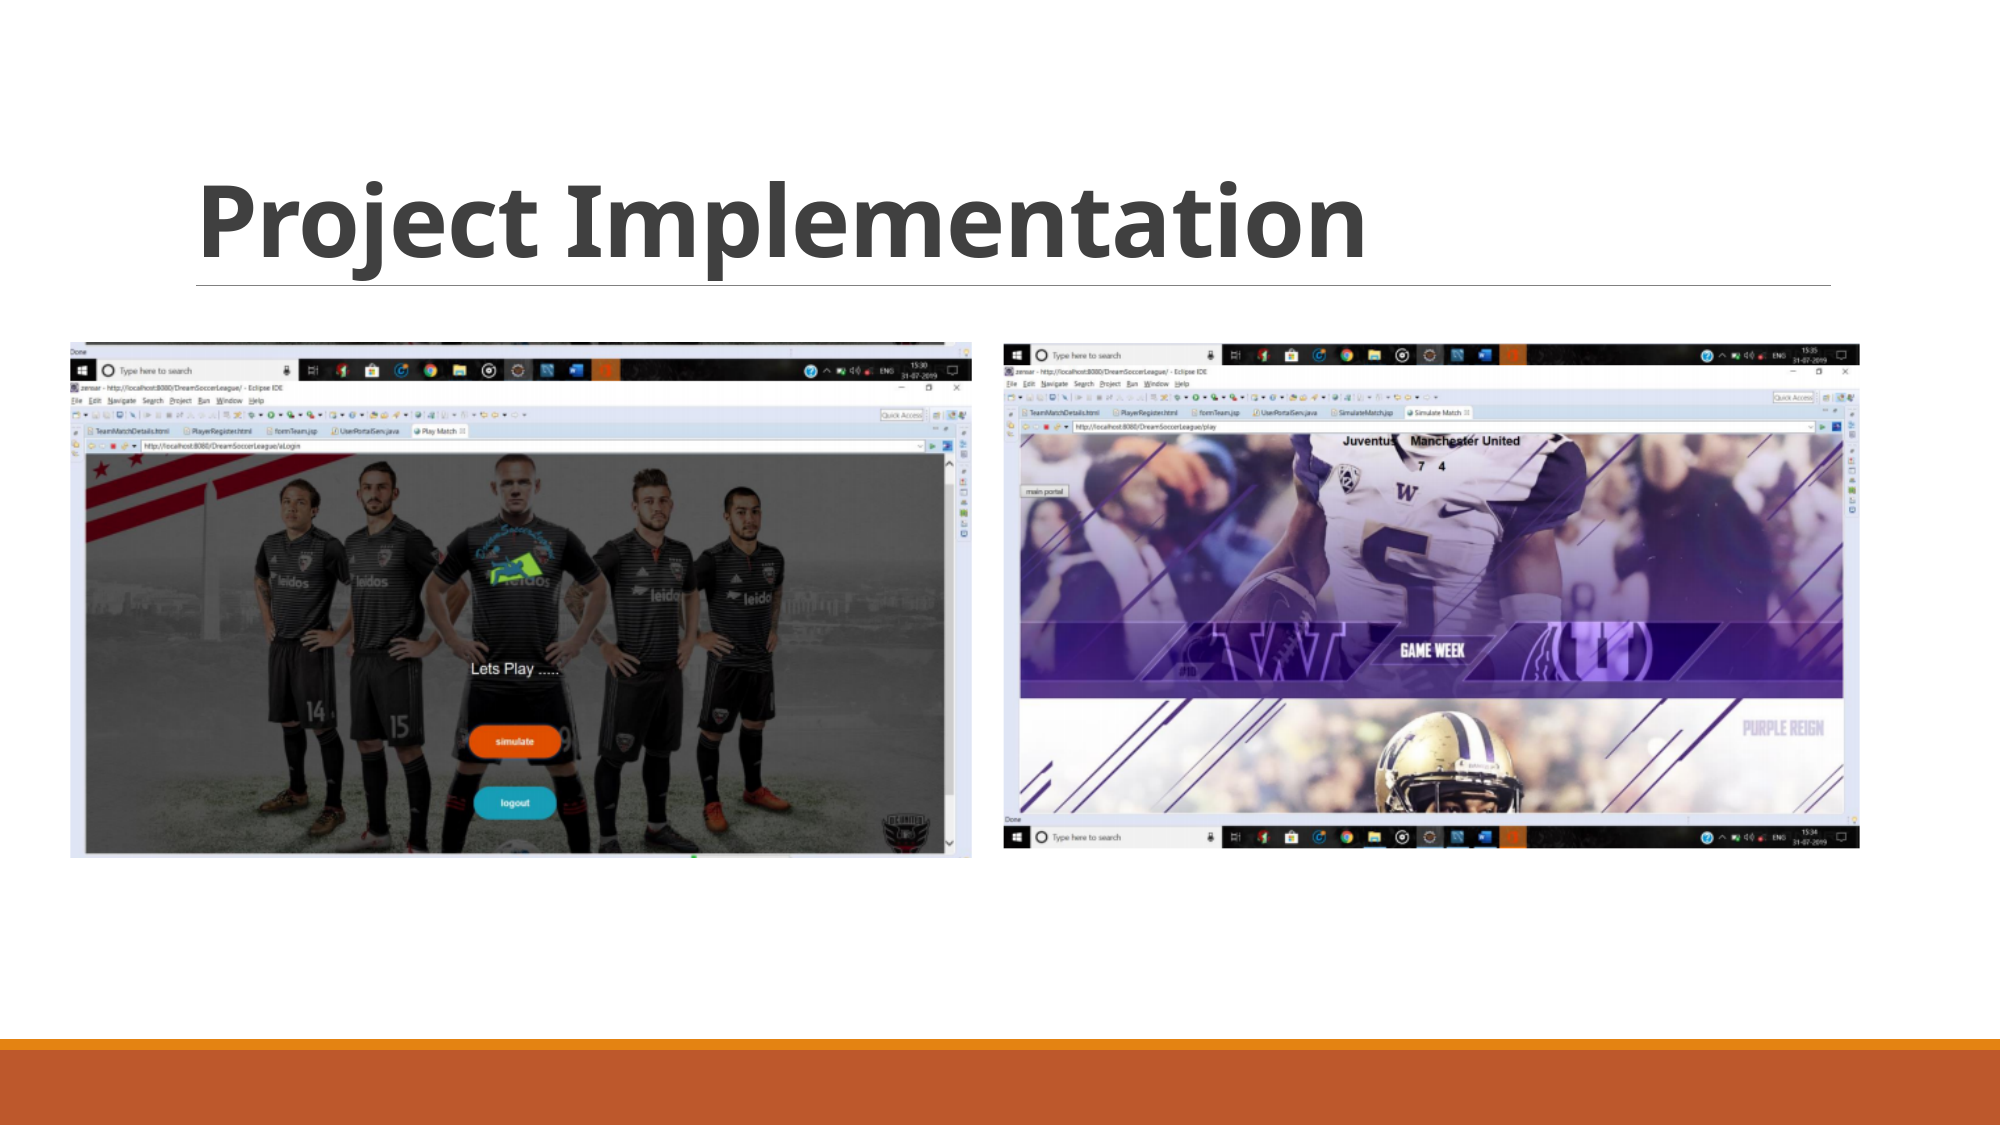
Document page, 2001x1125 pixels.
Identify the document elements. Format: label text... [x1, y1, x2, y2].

picture [999, 343, 1862, 858]
title Project Implementation [180, 47, 1830, 285]
picture [69, 341, 974, 858]
